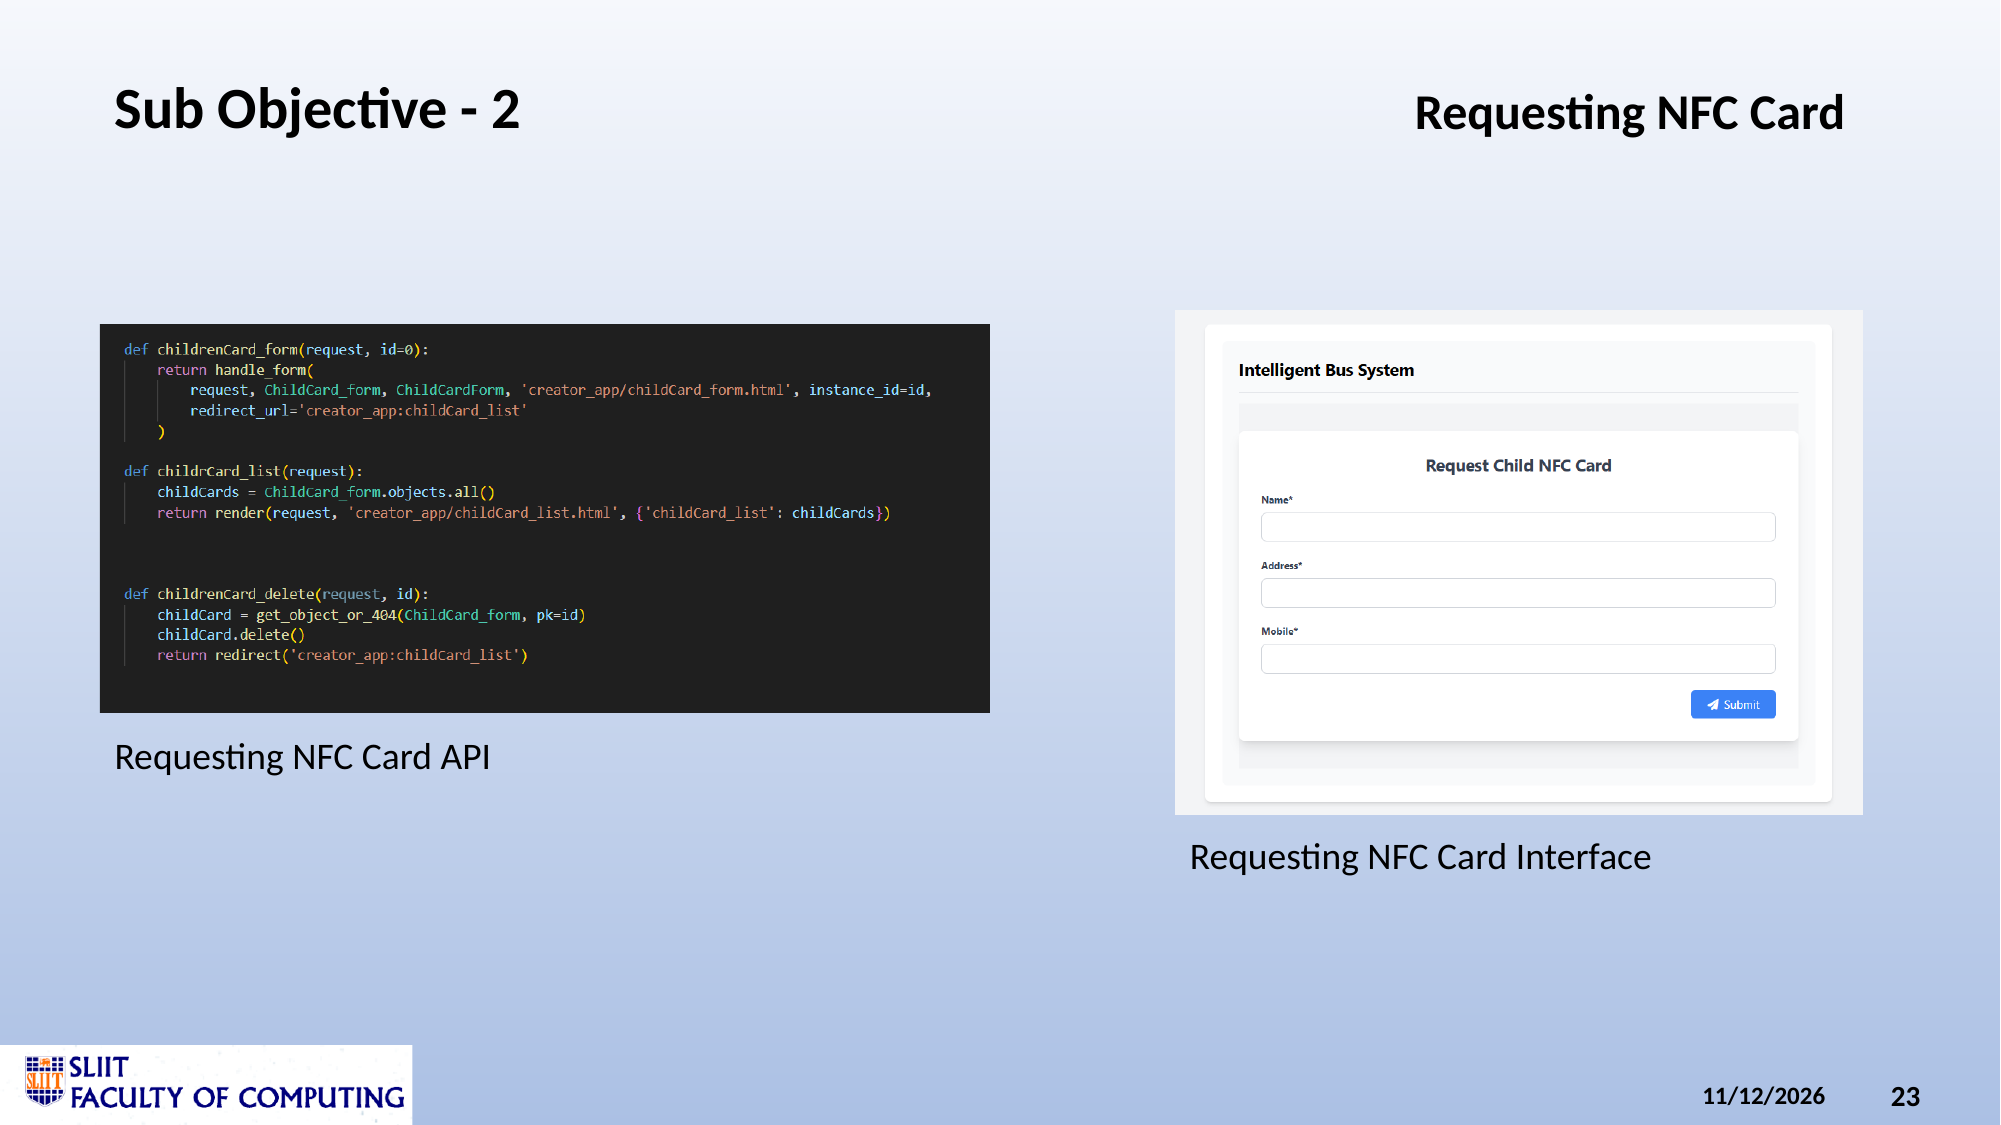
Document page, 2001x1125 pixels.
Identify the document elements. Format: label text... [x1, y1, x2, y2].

picture [99, 324, 990, 713]
text_box Requesting NFC Card API [99, 724, 563, 785]
picture [1174, 310, 1863, 815]
text_box Sub Objective - 2 [99, 62, 588, 148]
text_box Requesting NFC Card [1400, 72, 1888, 148]
picture [0, 1045, 413, 1125]
text_box Requesting NFC Card Interface [1174, 824, 1713, 885]
